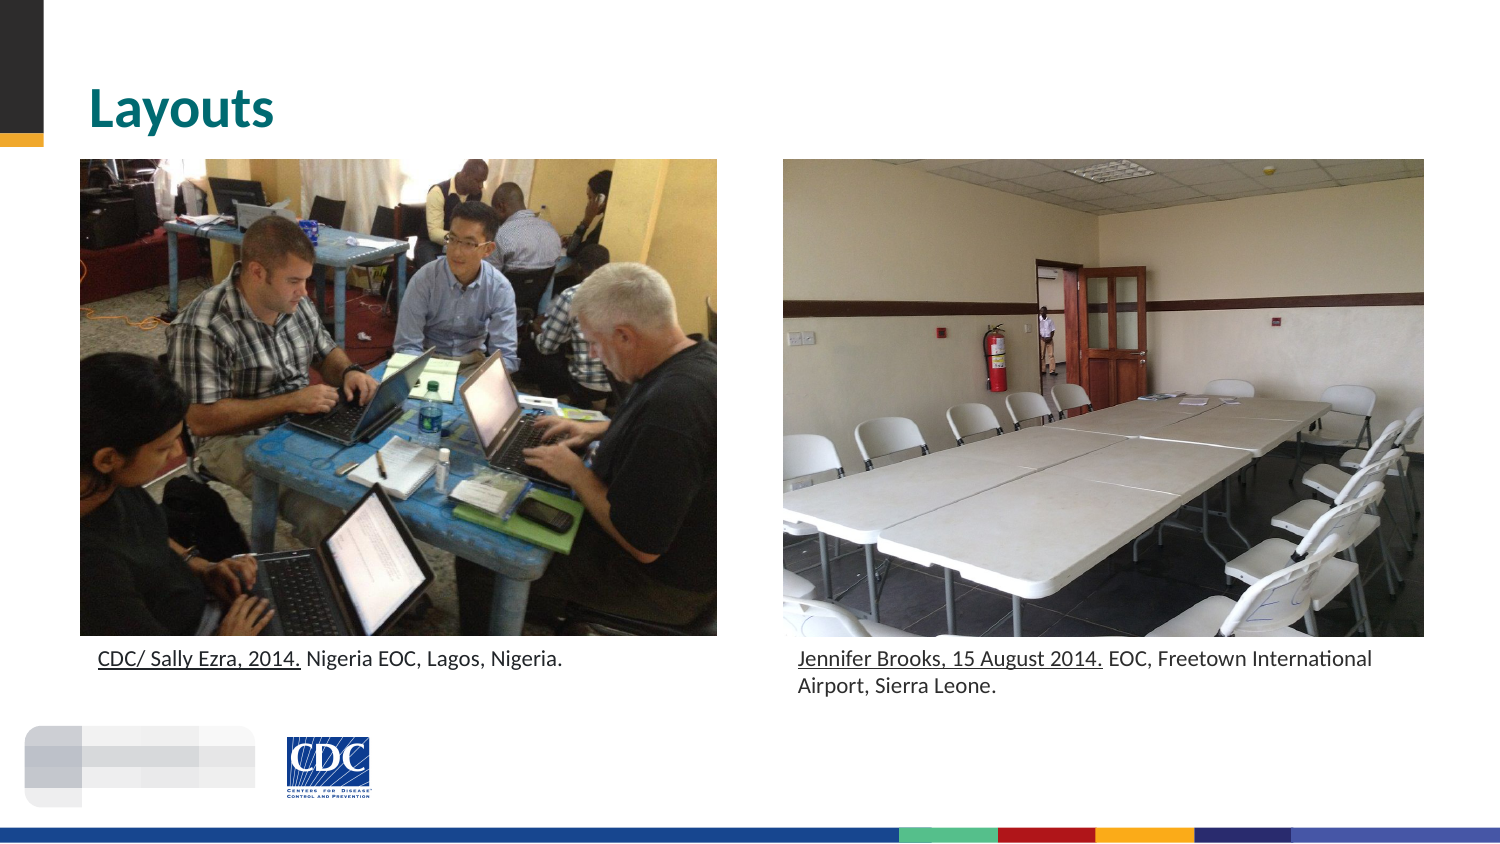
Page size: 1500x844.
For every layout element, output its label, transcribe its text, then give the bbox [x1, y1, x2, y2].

picture [783, 158, 1424, 638]
text_box Jennifer Brooks, 15 August 2014. EOC, Freetown International Airport, Sierra Leone. [783, 646, 1420, 706]
text_box CDC/ Sally Ezra, 2014. Nigeria EOC, Lagos, Nigeria. [83, 646, 579, 679]
picture [287, 737, 372, 798]
title Layouts [75, 33, 1425, 147]
picture [80, 158, 717, 637]
